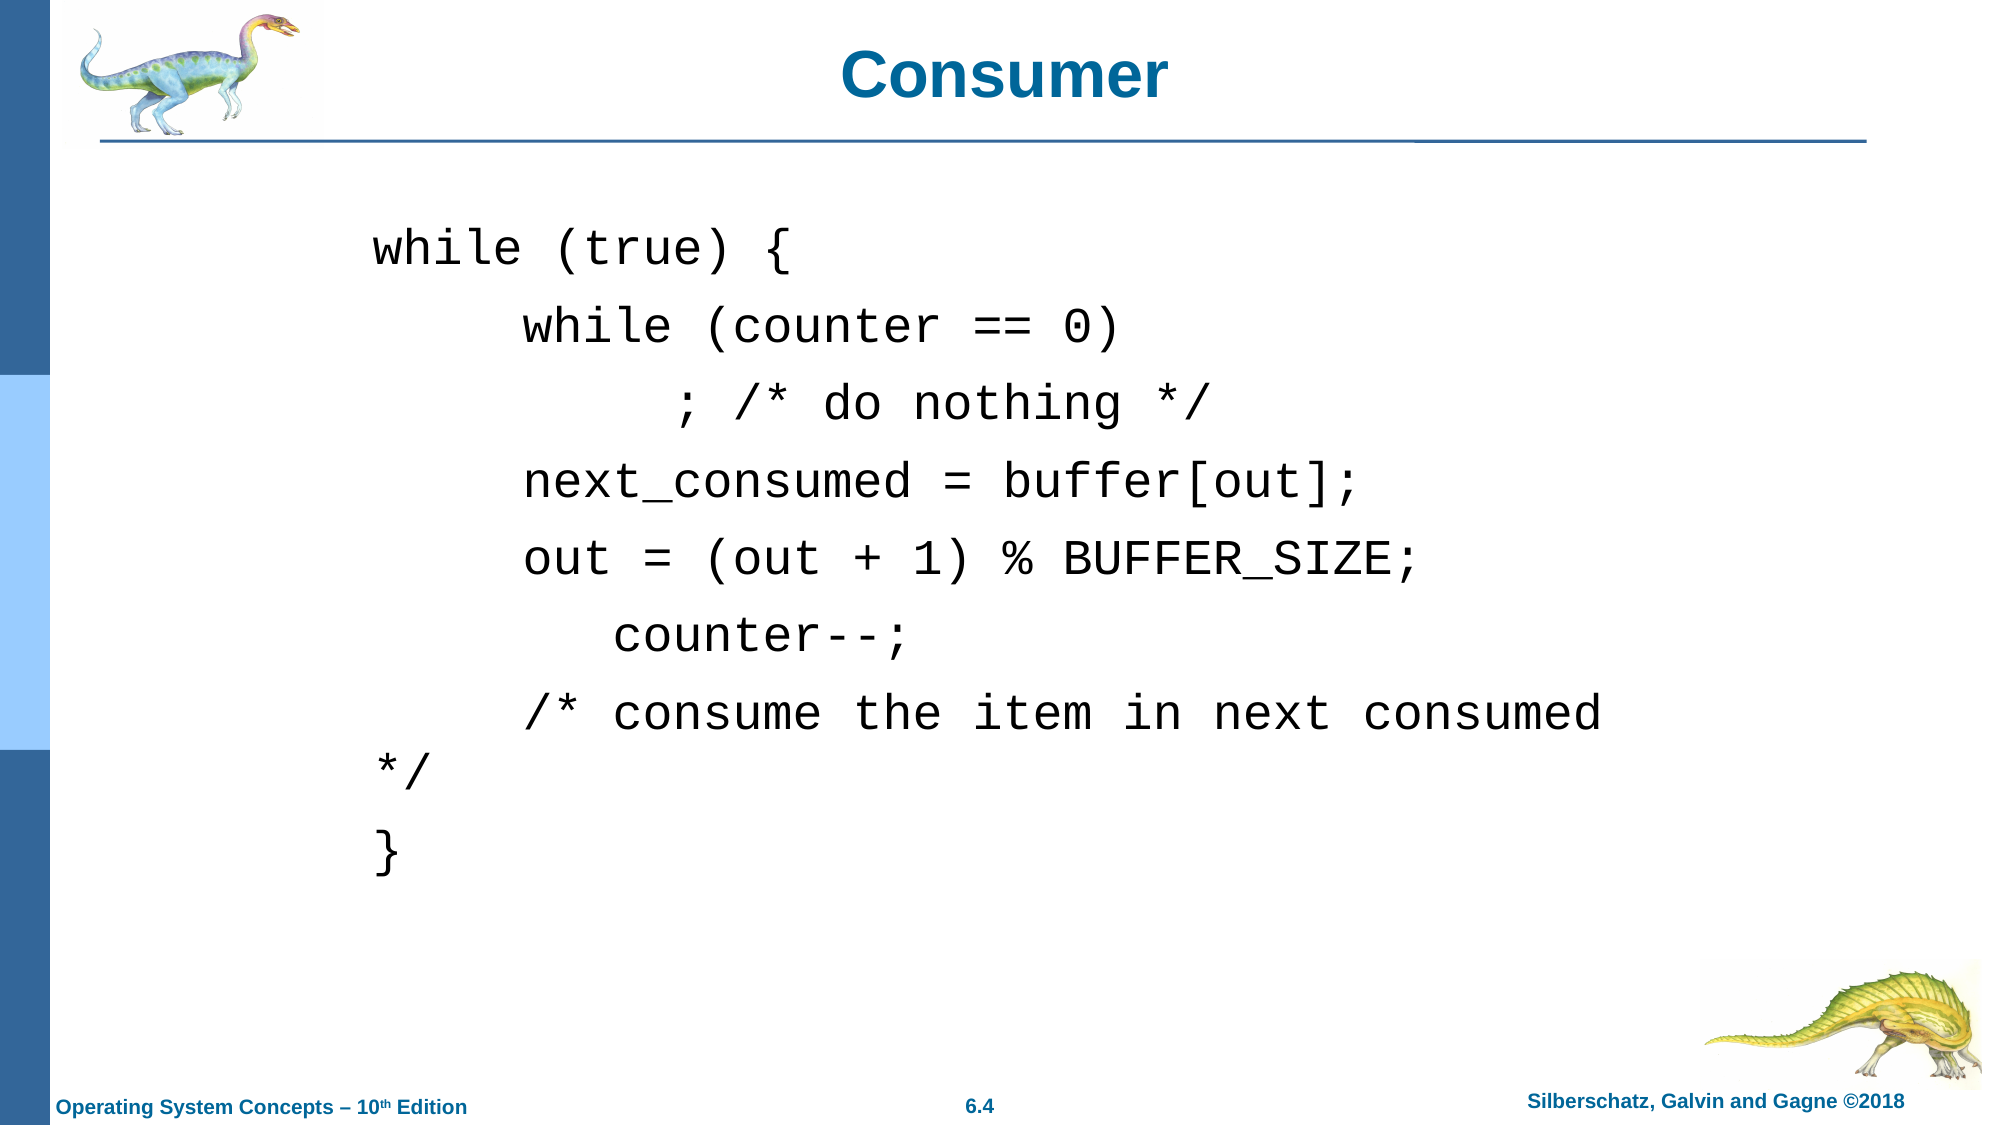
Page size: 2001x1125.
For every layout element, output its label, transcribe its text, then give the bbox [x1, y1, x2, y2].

list while (true) { while (counter == 0) ; /* do nothing */ next_consumed = buffer[out]; out = (out + 1) % BUFFER_SIZE; counter--; /* consume the item in next consumed */ } [357, 207, 1686, 1005]
picture [1700, 959, 1982, 1090]
title Consumer [329, 23, 1680, 118]
picture [62, 0, 324, 149]
